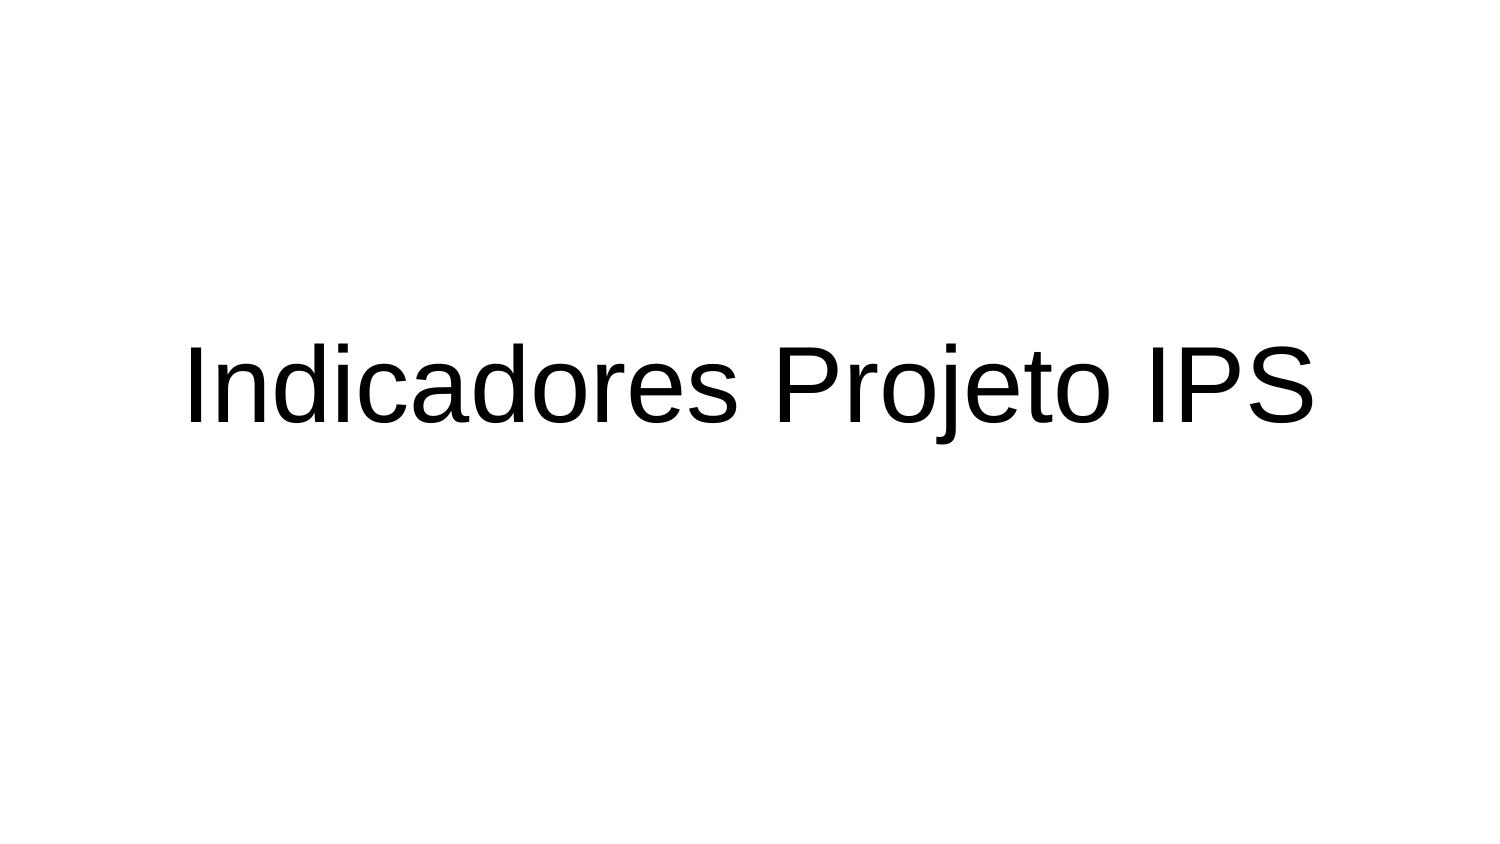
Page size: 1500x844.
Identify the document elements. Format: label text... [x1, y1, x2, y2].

title Indicadores Projeto IPS [51, 122, 1449, 459]
